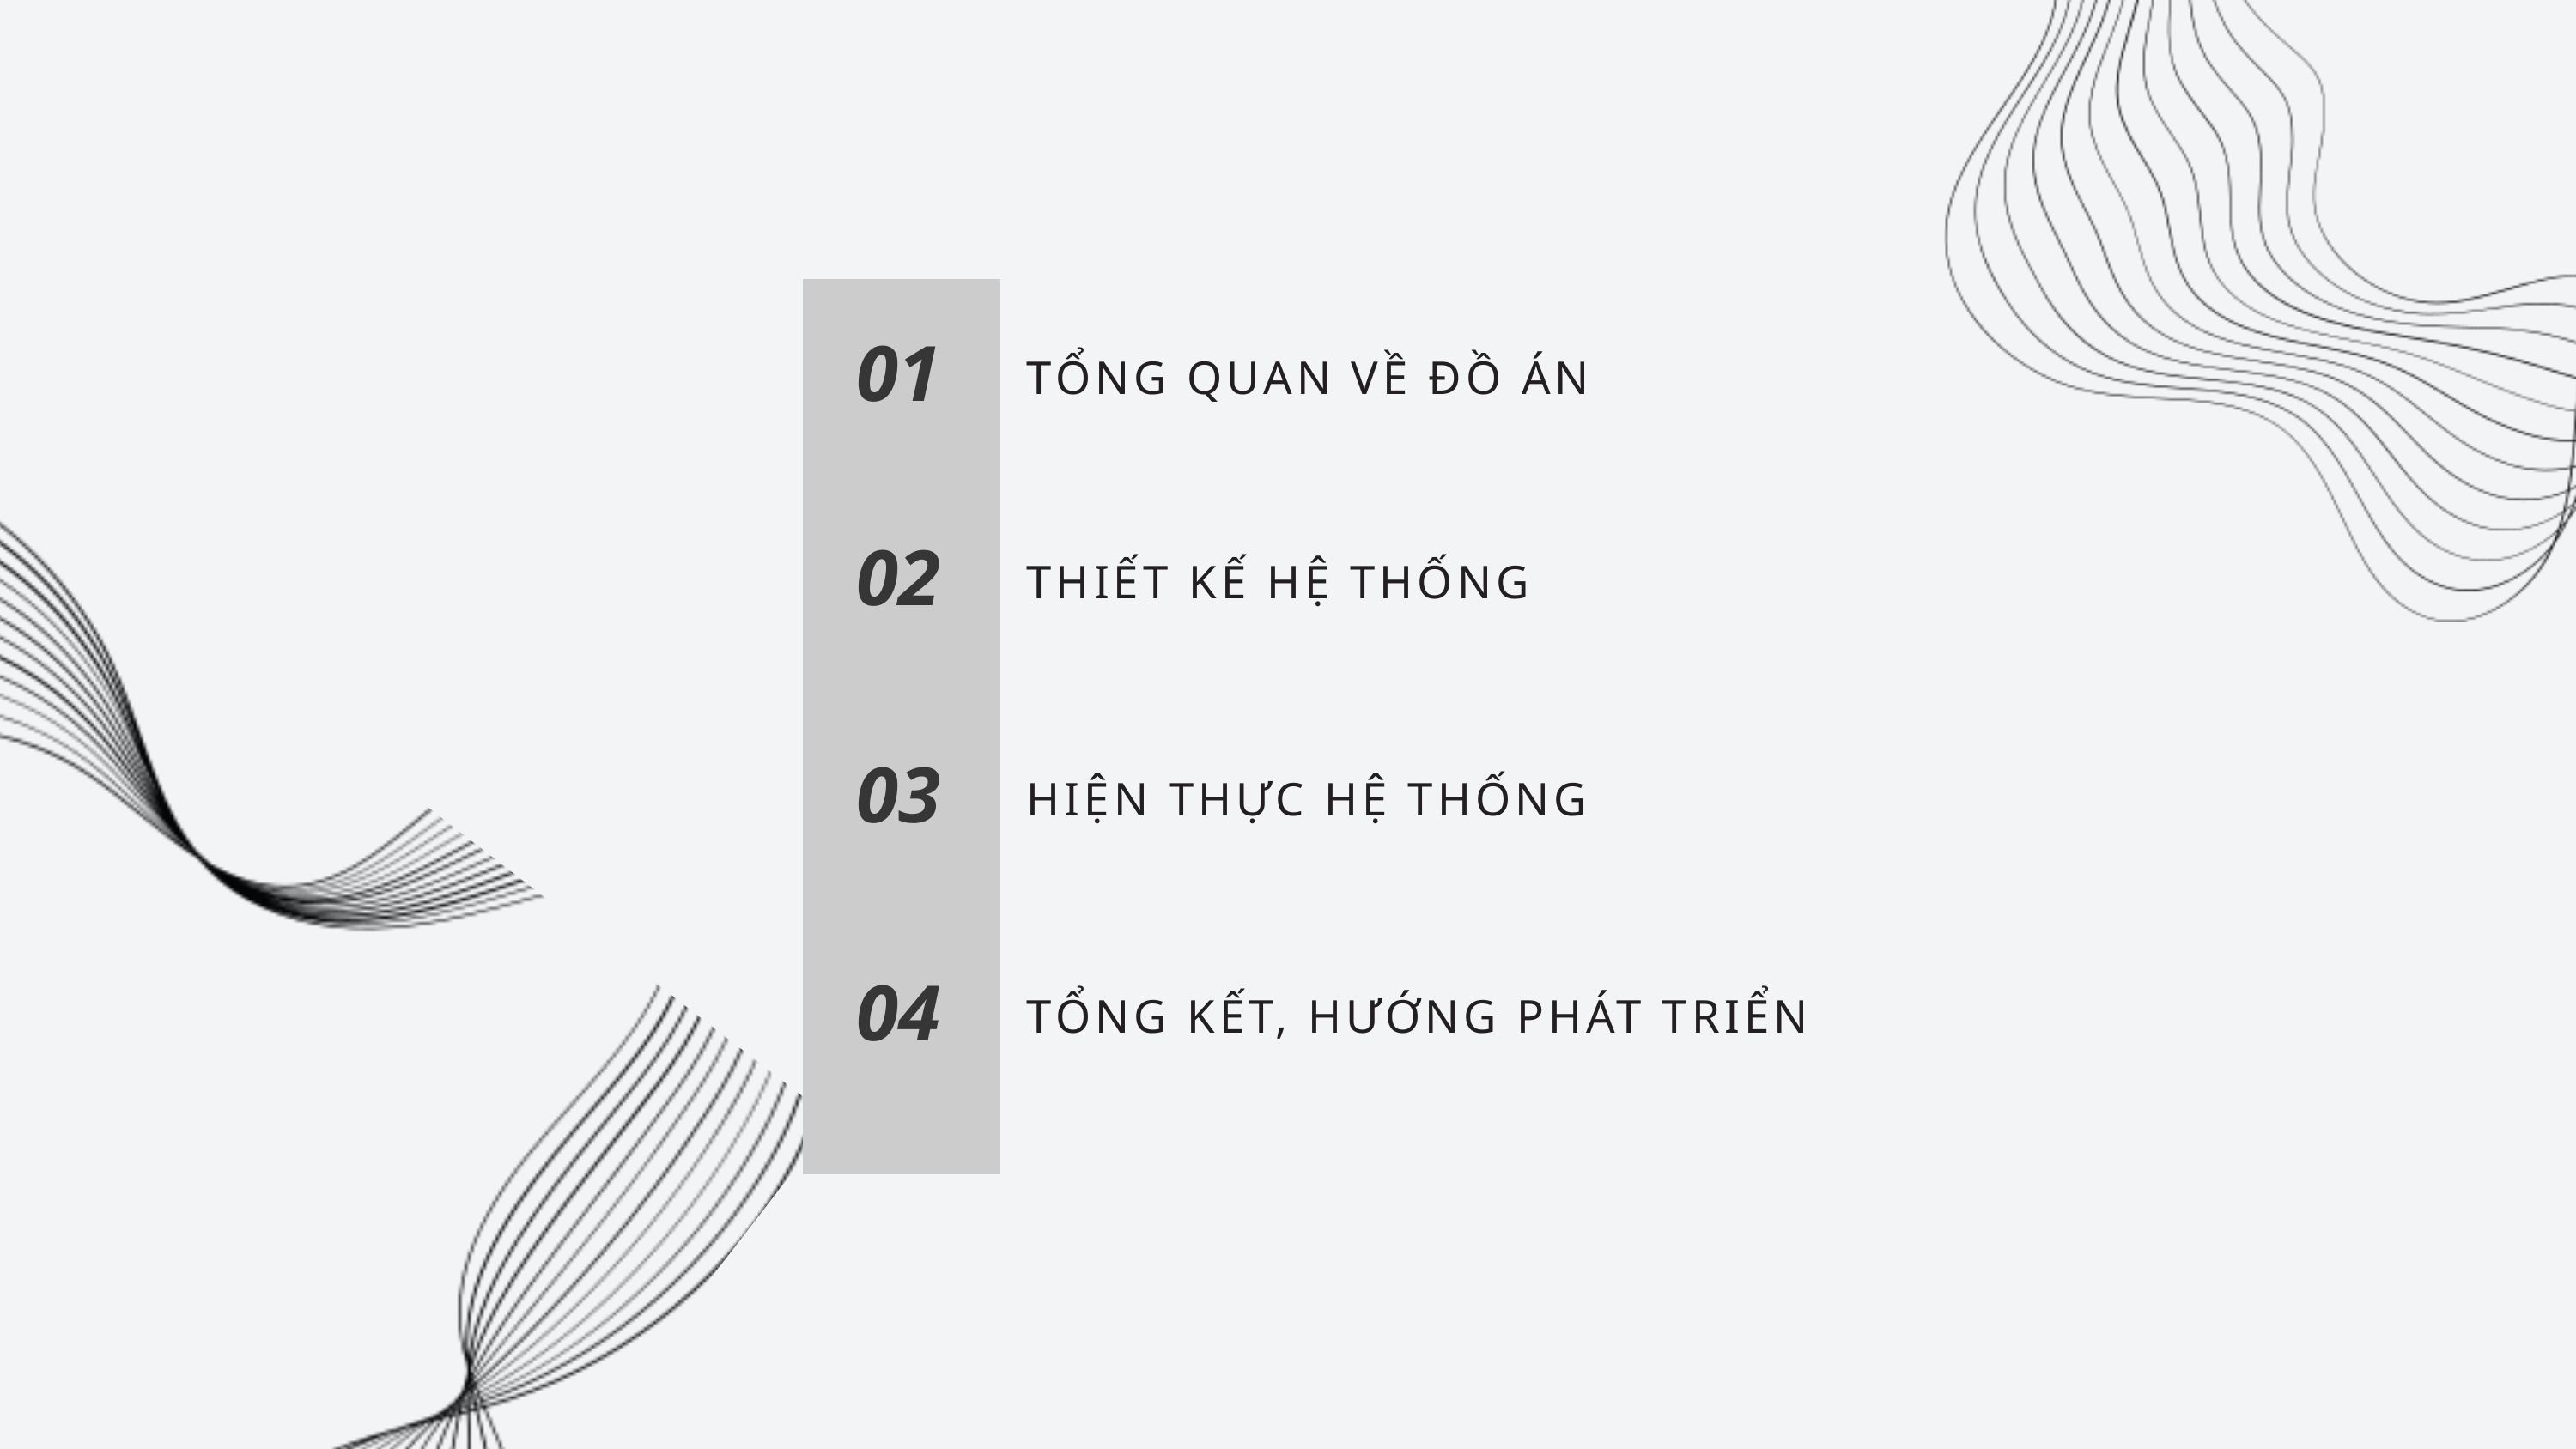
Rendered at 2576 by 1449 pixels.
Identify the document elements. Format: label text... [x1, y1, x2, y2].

text_box THIẾT KẾ HỆ THỐNG [1026, 545, 1883, 608]
text_box [1944, 0, 2576, 622]
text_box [802, 278, 1001, 1175]
text_box TỔNG KẾT, HƯỚNG PHÁT TRIỂN [1026, 979, 2012, 1043]
text_box TỔNG QUAN VỀ ĐỒ ÁN [1026, 341, 1843, 404]
text_box HIỆN THỰC HỆ THỐNG [1026, 762, 1843, 826]
text_box [0, 477, 798, 1449]
